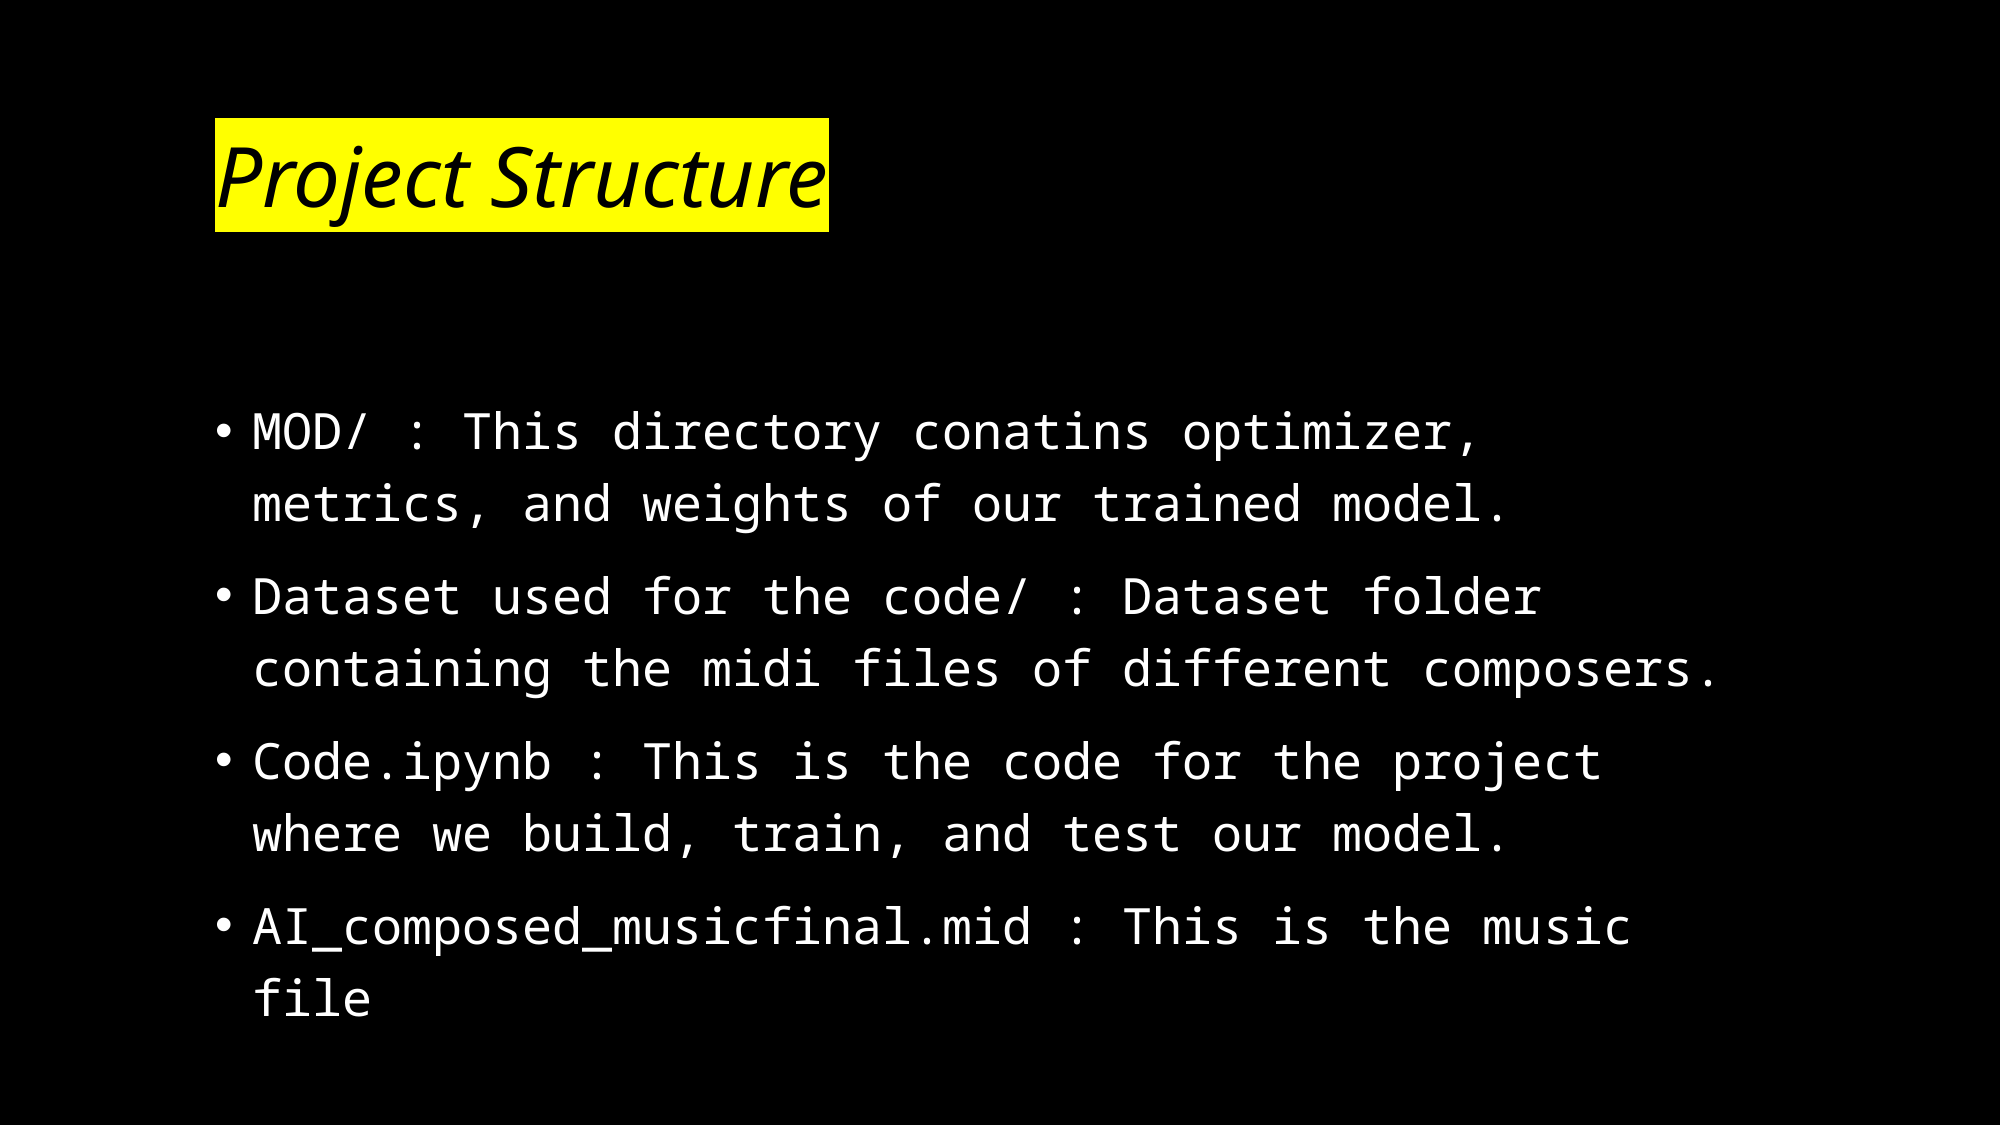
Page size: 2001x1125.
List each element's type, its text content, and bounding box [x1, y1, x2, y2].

title Project Structure [200, 59, 1758, 232]
list MOD/ : This directory conatins optimizer, metrics, and weights of our trained model. Dataset used for the code/ : Dataset folder containing the midi files of different composers. Code.ipynb : This is the code for the project where we build, train, and test our model. AI_composed_musicfinal.mid : This is the music file [200, 380, 1758, 1038]
